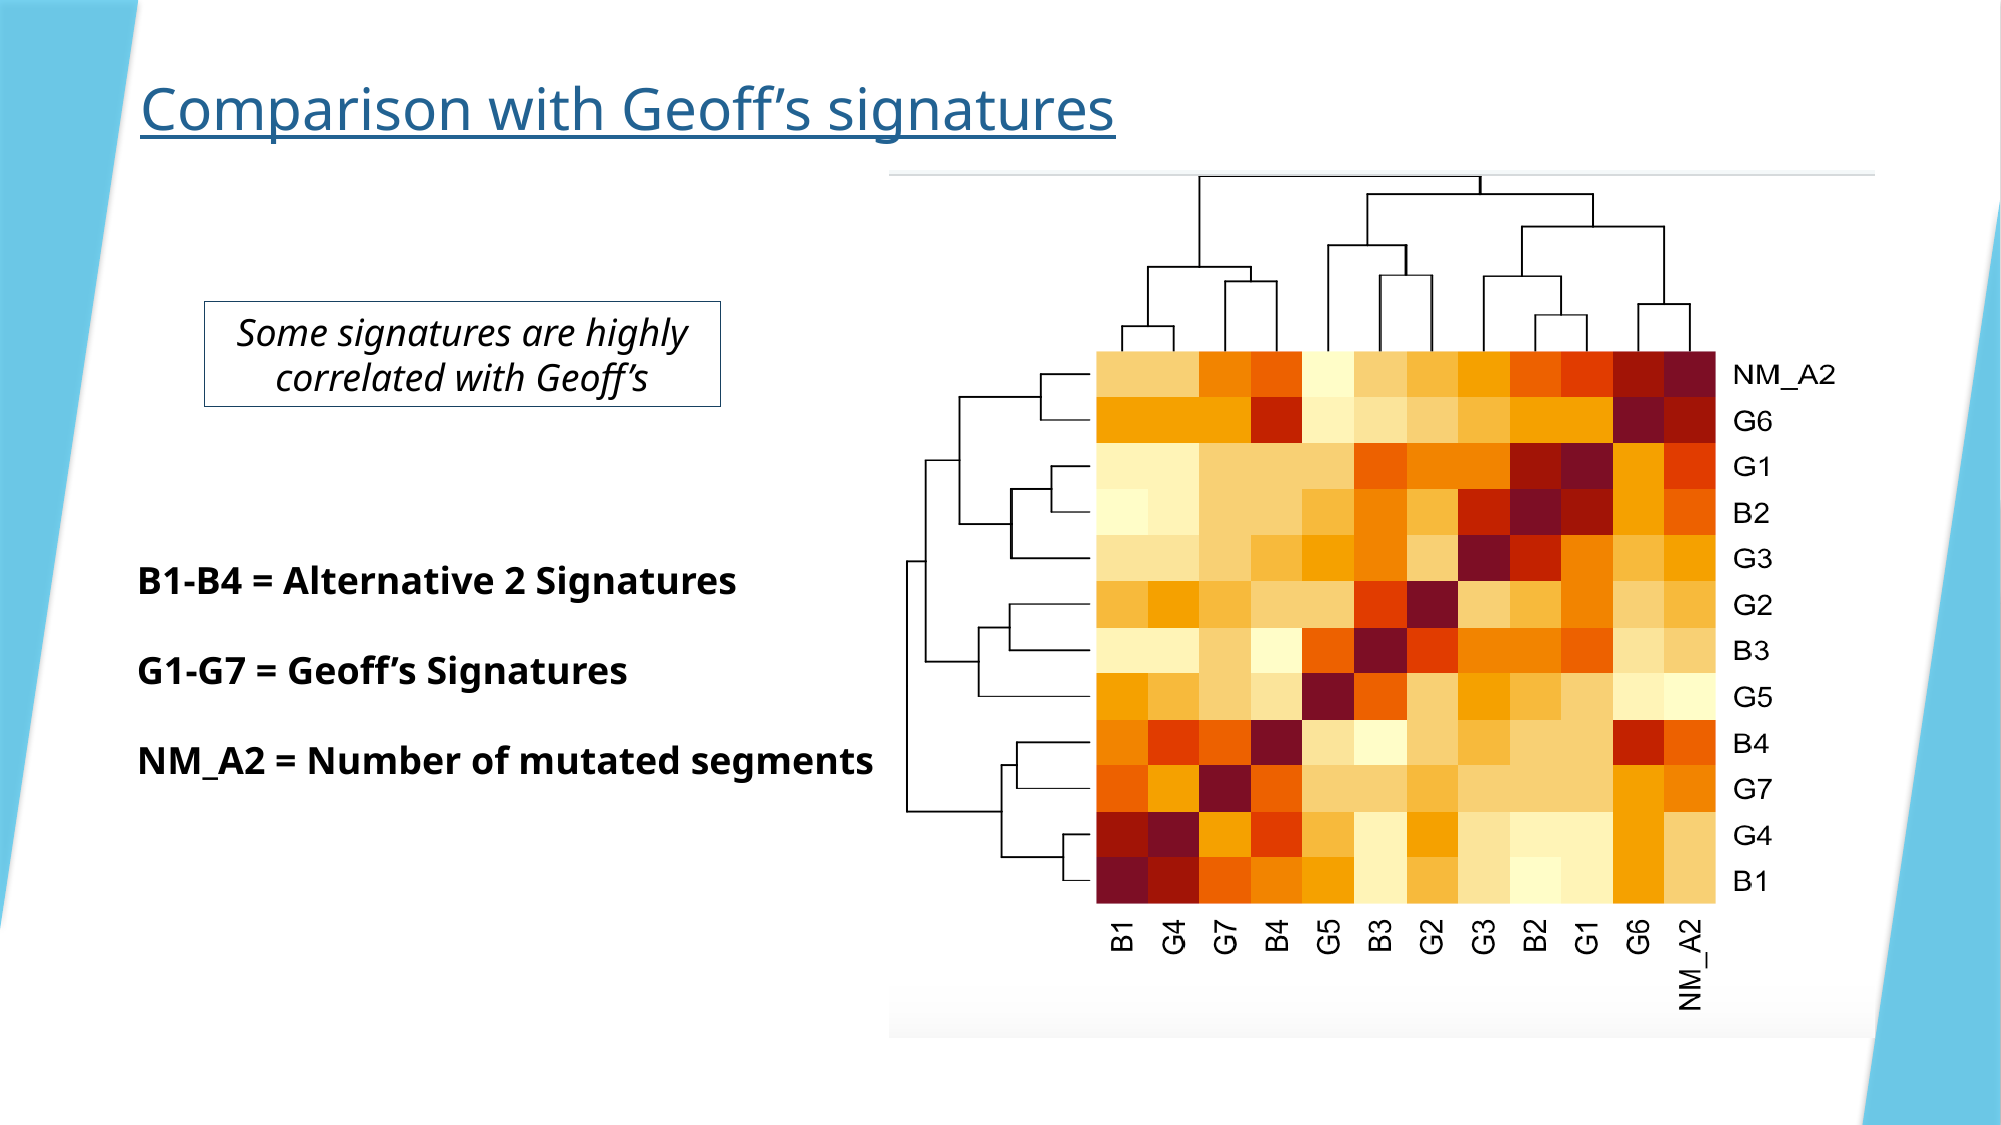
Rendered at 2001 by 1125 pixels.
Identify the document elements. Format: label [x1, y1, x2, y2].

picture [888, 170, 1876, 1038]
text_box [0, 0, 2000, 1125]
